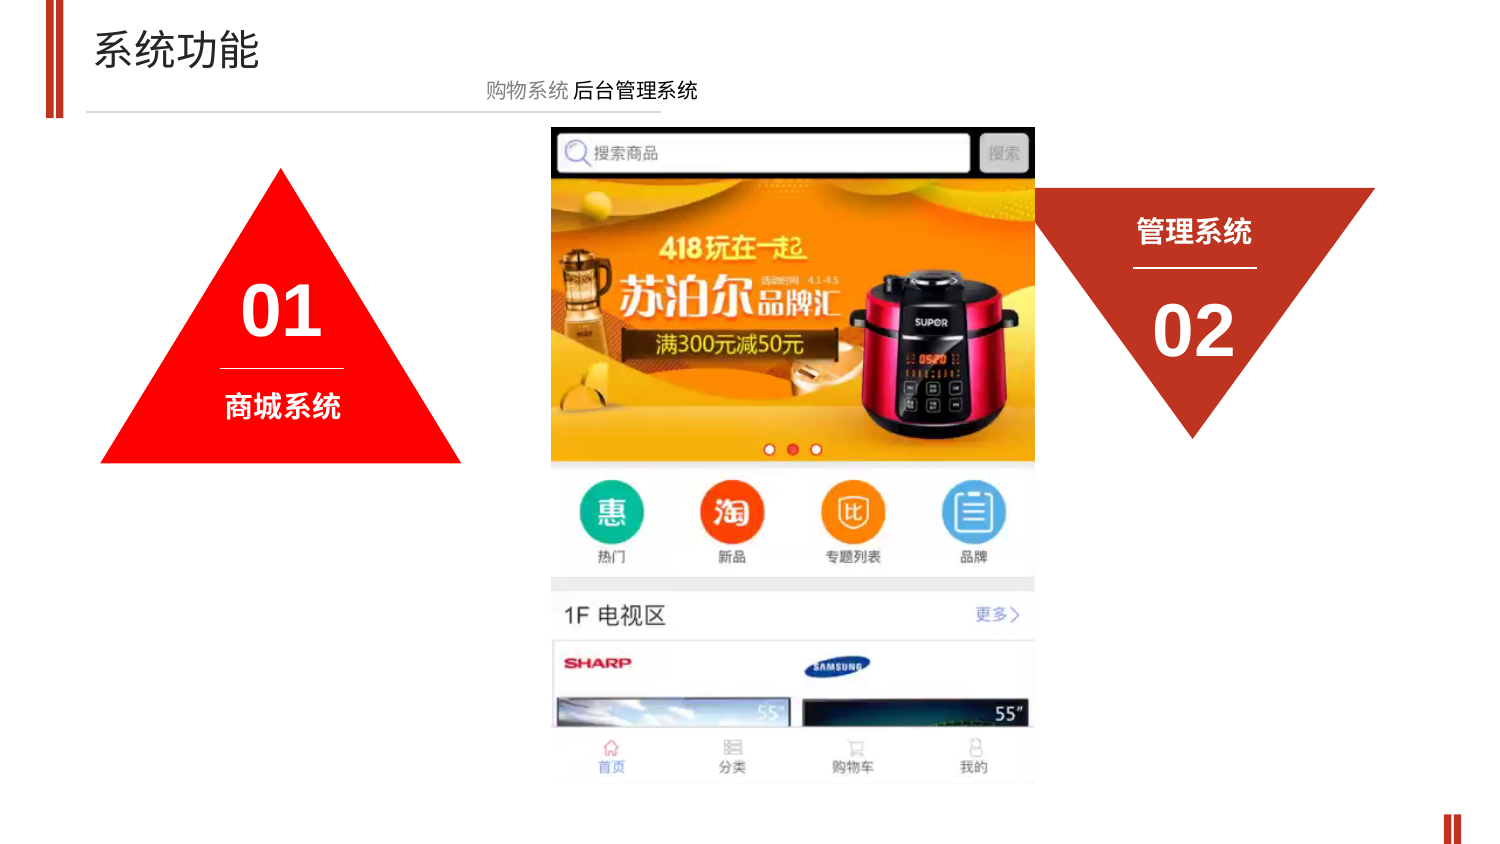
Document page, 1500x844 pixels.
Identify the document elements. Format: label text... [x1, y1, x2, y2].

text_box [1041, 185, 1378, 335]
text_box 购物系统 后台管理系统 [78, 70, 714, 111]
text_box 系统功能 [78, 15, 714, 70]
text_box [1146, 379, 1239, 442]
text_box [225, 165, 336, 254]
text_box 01 [201, 254, 363, 360]
text_box 管理系统 [1061, 206, 1328, 256]
text_box [98, 294, 464, 466]
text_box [550, 126, 1036, 785]
text_box 02 [1114, 274, 1275, 379]
text_box 商城系统 [150, 381, 417, 431]
